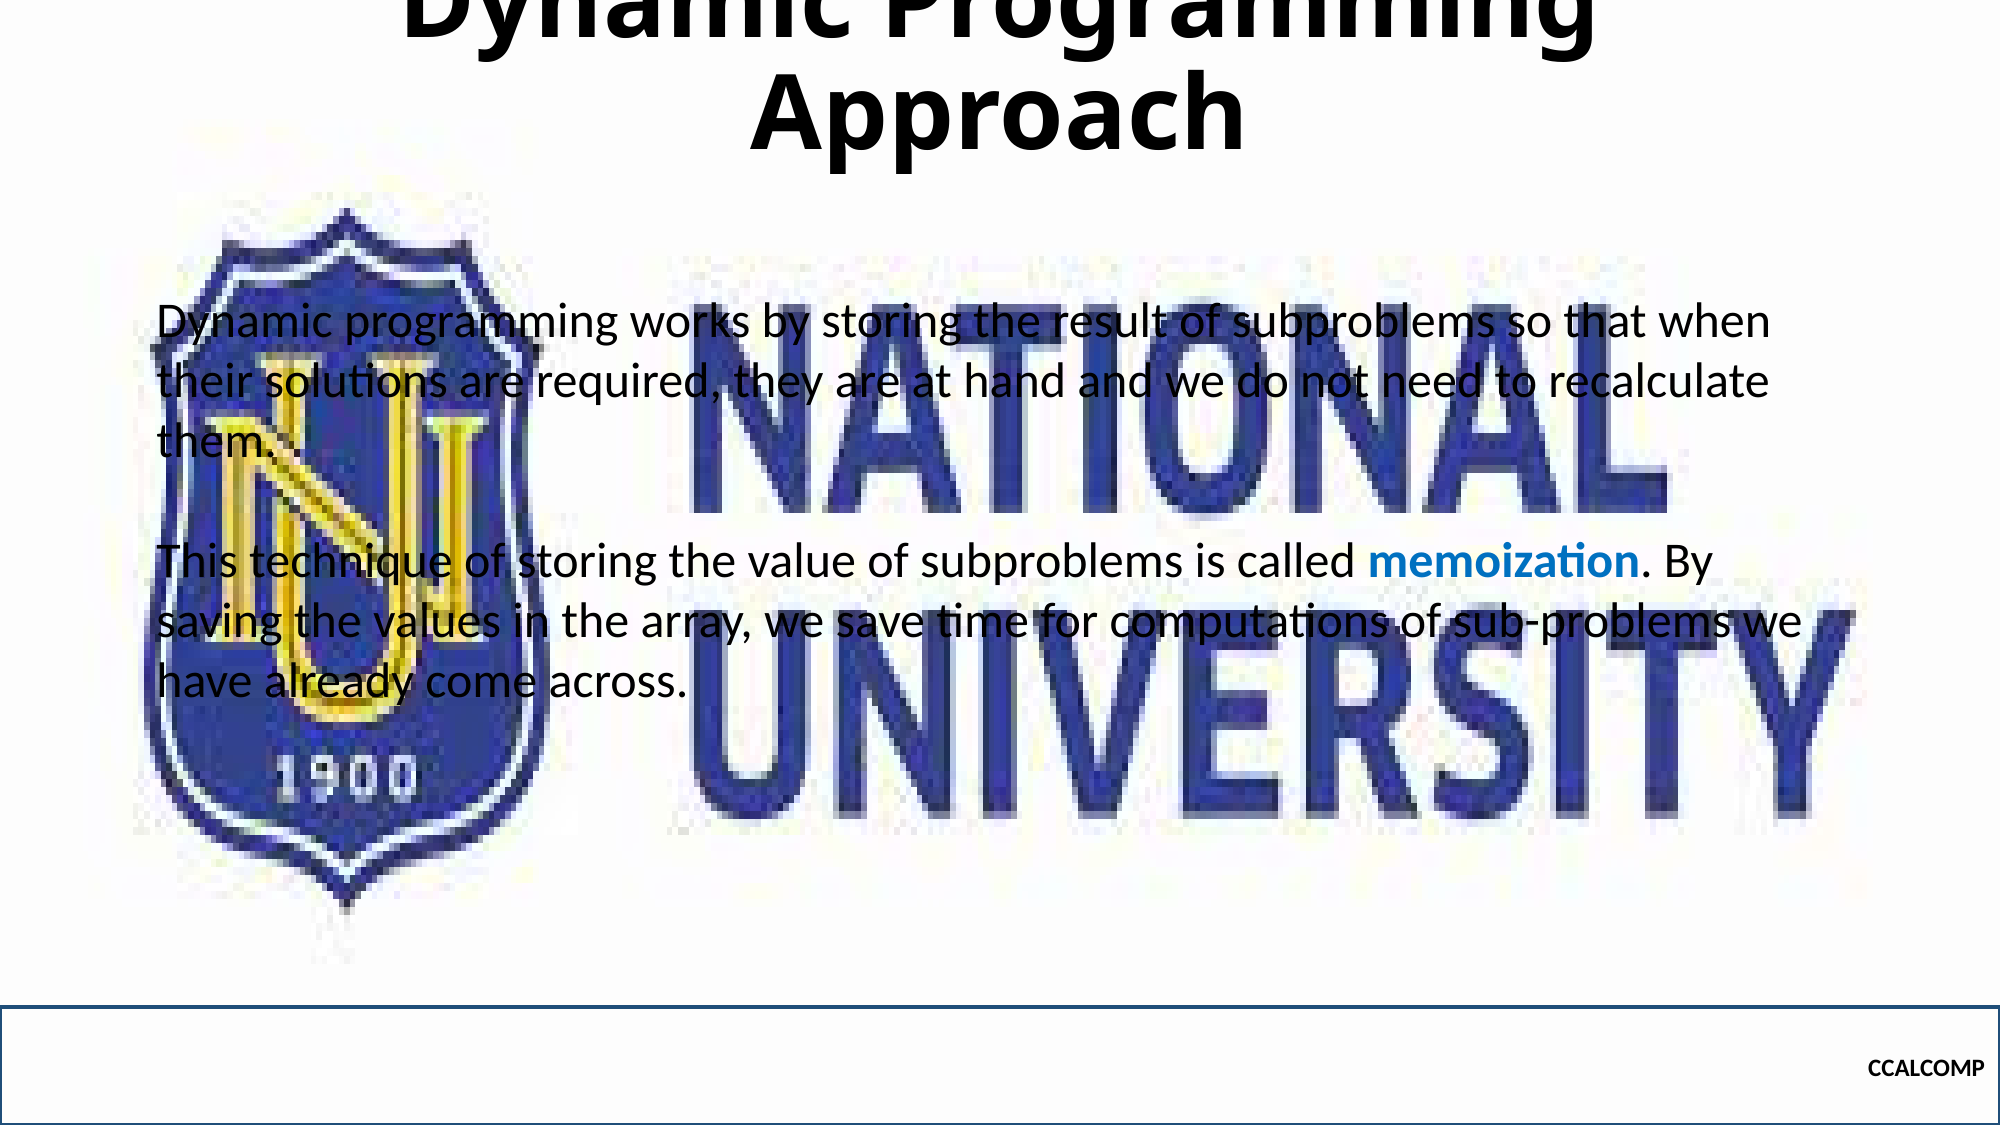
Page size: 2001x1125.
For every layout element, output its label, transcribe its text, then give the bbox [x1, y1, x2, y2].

text_box Dynamic programming works by storing the result of subproblems so that when their solutions are required, they are at hand and we do not need to recalculate them. This technique of storing the value of subproblems is called memoization. By saving the values in the array, we save time for computations of sub-problems we have already come across. [141, 280, 1859, 716]
footer CCALCOMP [0, 1007, 2000, 1125]
title Dynamic Programming Approach [158, 61, 1841, 180]
picture [0, 0, 2000, 1007]
